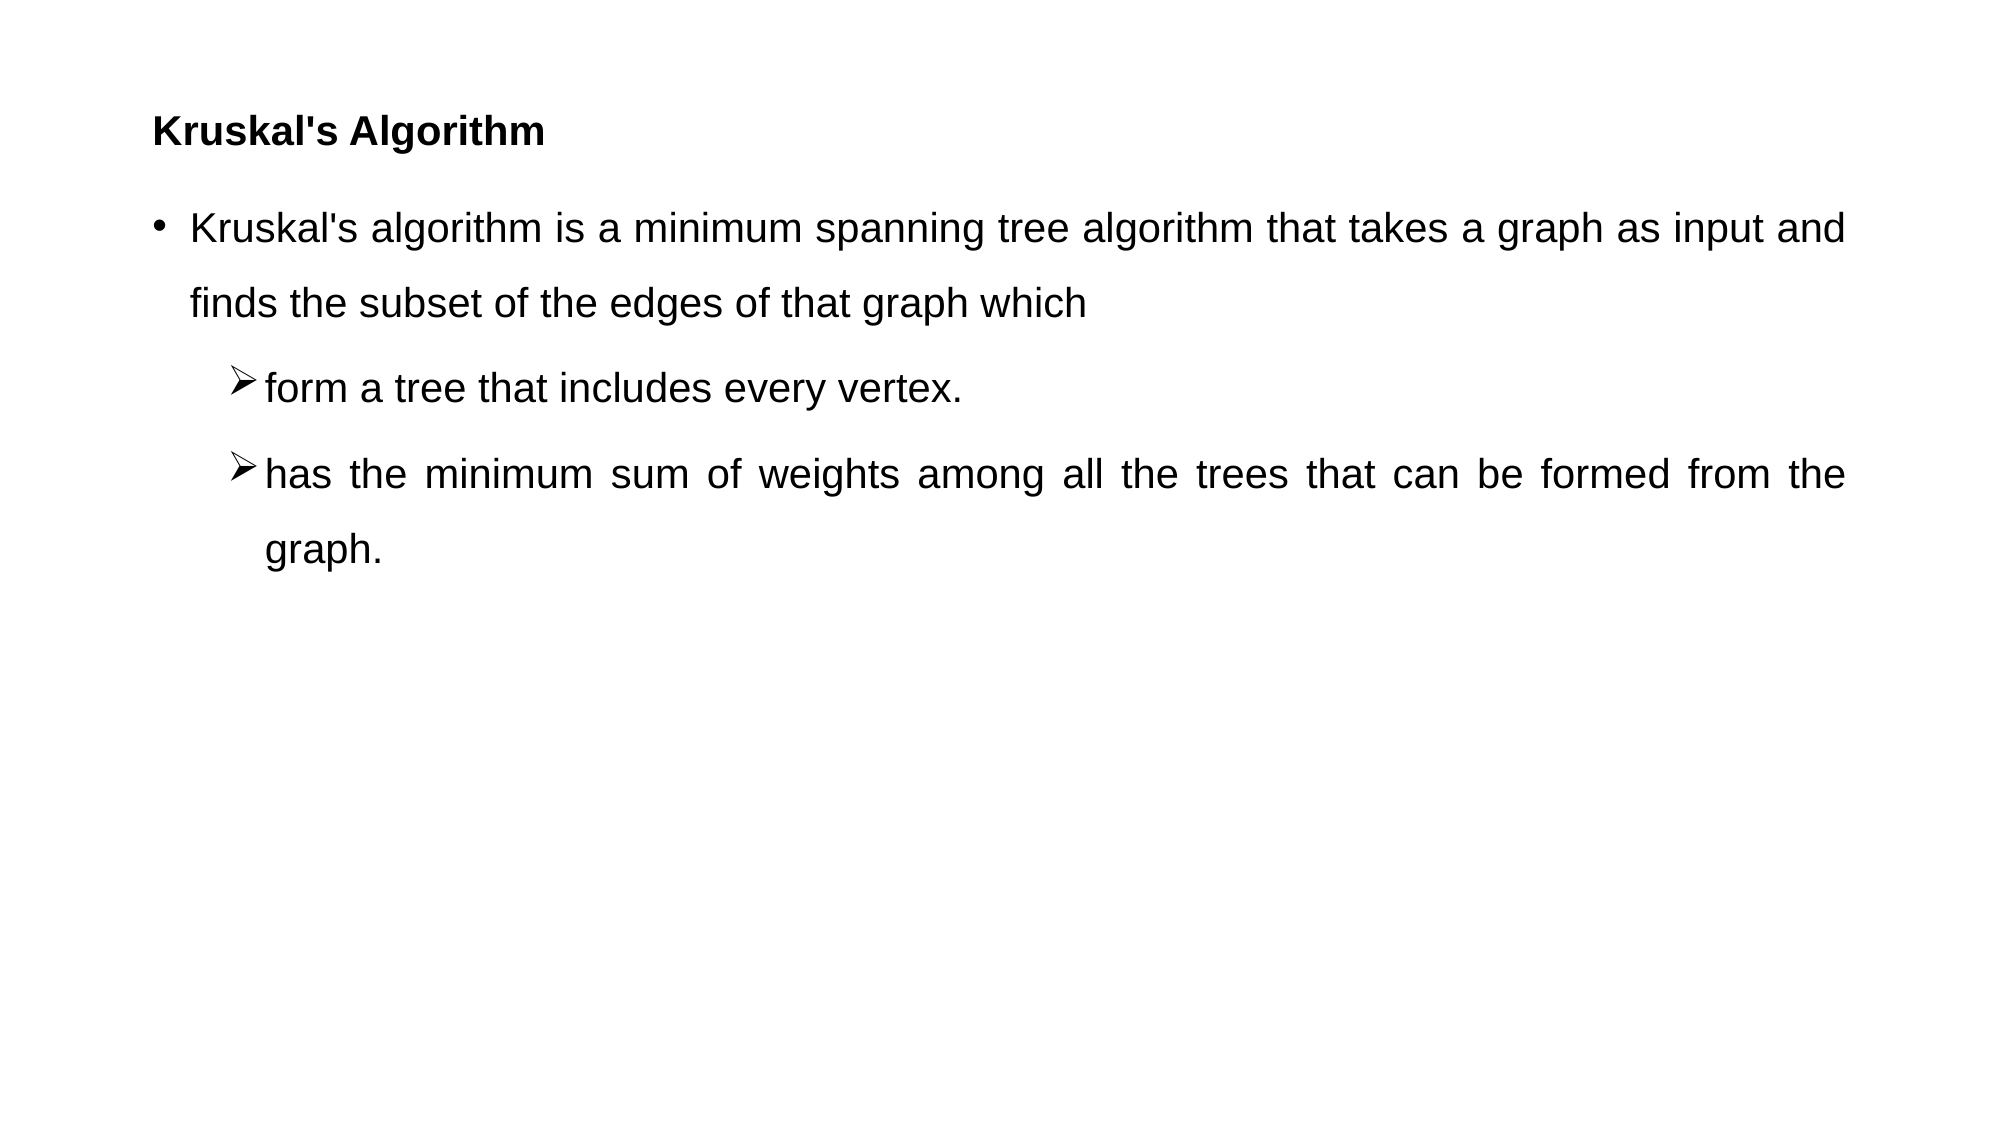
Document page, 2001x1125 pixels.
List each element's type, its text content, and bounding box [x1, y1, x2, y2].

list Kruskal's Algorithm Kruskal's algorithm is a minimum spanning tree algorithm that takes a graph as input and finds the subset of the edges of that graph which form a tree that includes every vertex. has the minimum sum of weights among all the trees that can be formed from the graph. [137, 30, 1863, 1103]
